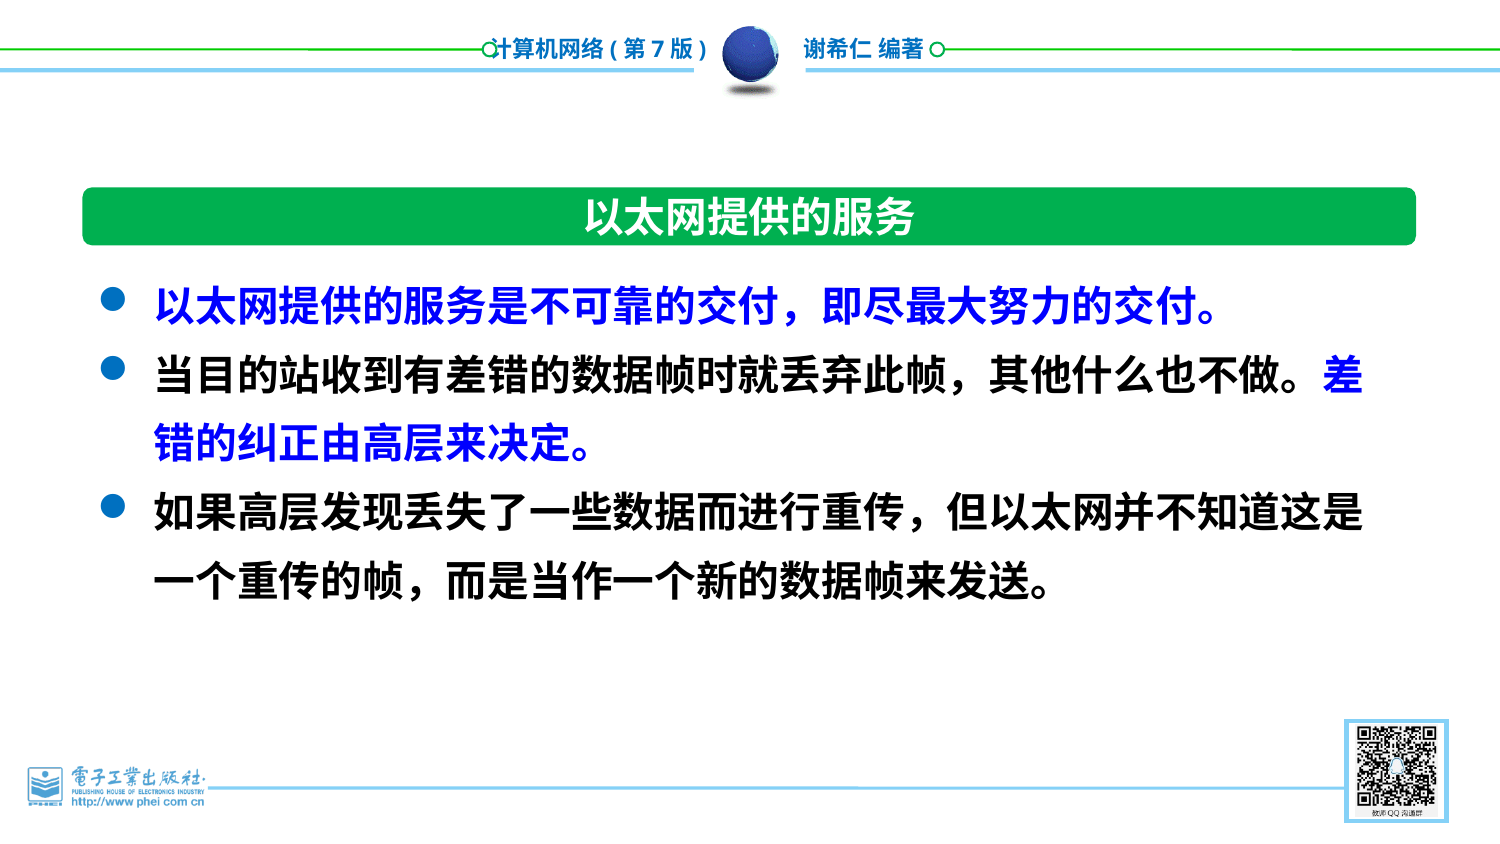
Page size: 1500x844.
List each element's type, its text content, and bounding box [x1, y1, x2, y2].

picture [1355, 724, 1438, 817]
text_box [82, 187, 567, 246]
picture [720, 24, 780, 100]
picture [23, 764, 208, 809]
text_box [931, 187, 1417, 246]
text_box 以太网提供的服务是不可靠的交付，即尽最大努力的交付。 当目的站收到有差错的数据帧时就丢弃此帧，其他什么也不做。差错的纠正由高层来决定。 如果高层发现丢失了一些数据而进行重传，但以太网并不知道这是一个重传的帧，而是当作一个新的数据帧来发送。 [82, 253, 1416, 613]
text_box 以太网提供的服务 [567, 183, 931, 249]
